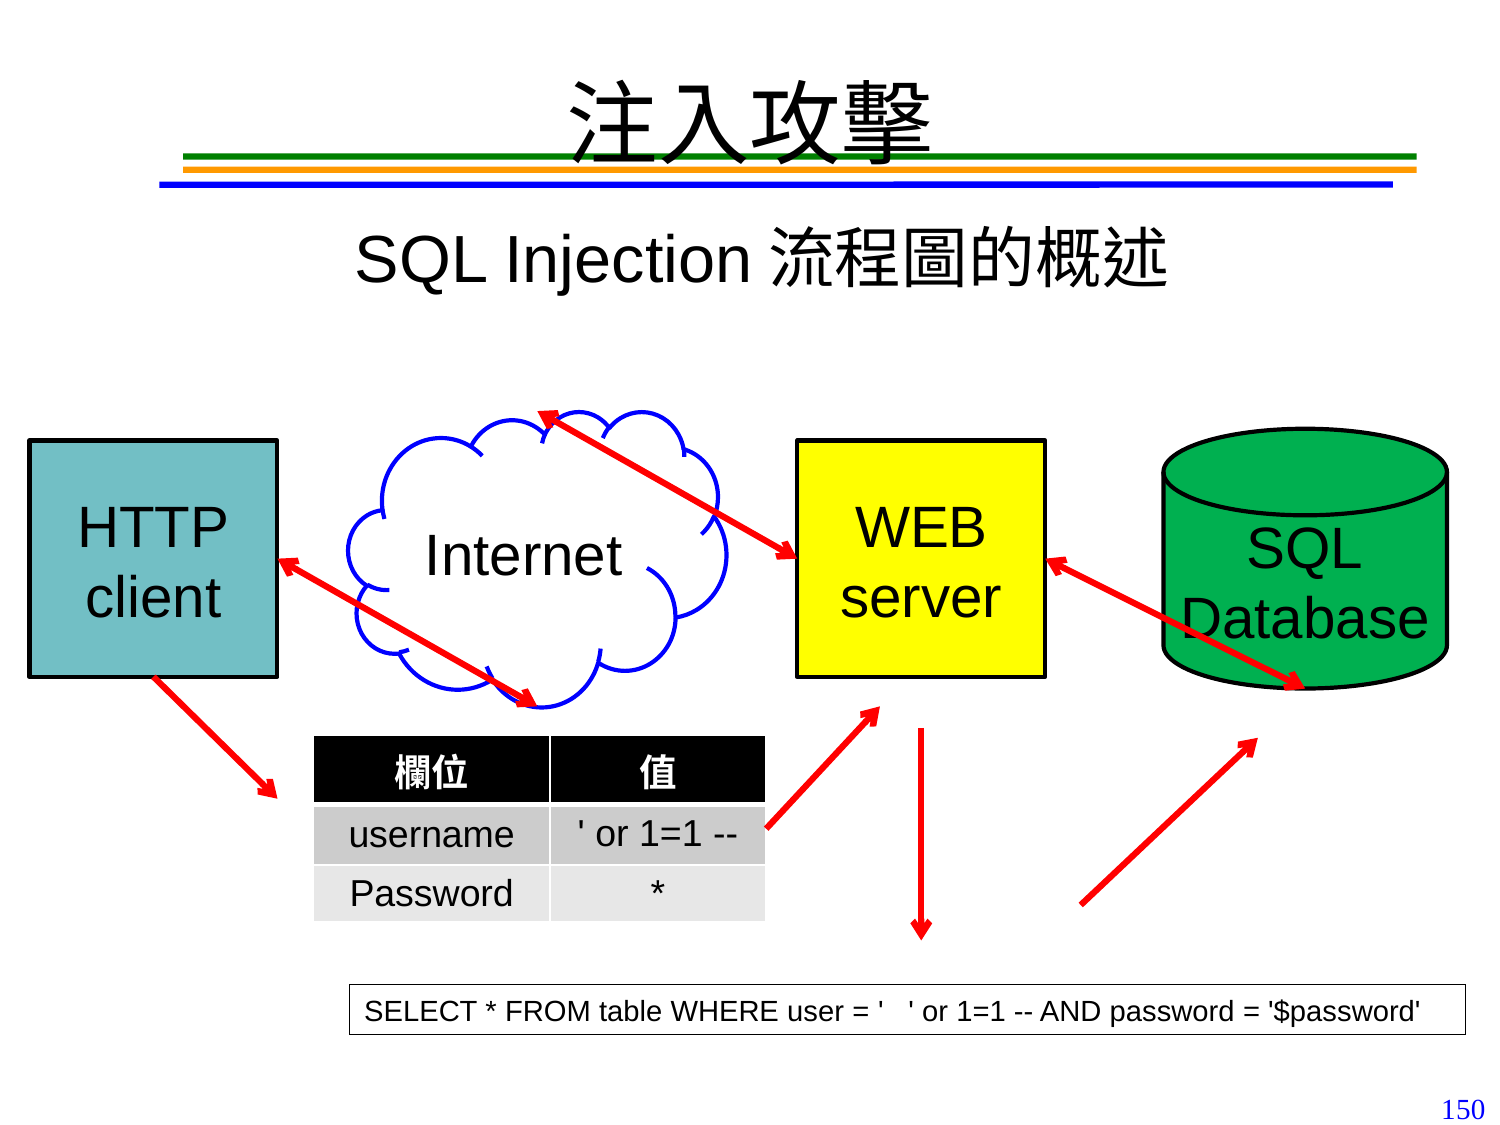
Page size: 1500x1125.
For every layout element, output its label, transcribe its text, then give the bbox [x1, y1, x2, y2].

table_header 欄位 [314, 736, 549, 802]
text_box WEB server [795, 438, 1047, 679]
text_box SELECT * FROM table WHERE user = ' ' or 1=1 -- AND password = '$password' [349, 984, 1466, 1035]
list SQL Injection流程圖的概述 [53, 207, 1471, 339]
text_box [1080, 737, 1259, 906]
table_cell * [551, 866, 765, 921]
table_cell ' or 1=1 -- [551, 807, 765, 864]
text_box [153, 676, 278, 799]
text_box Internet [345, 418, 729, 710]
slide_number 150 [1150, 1082, 1500, 1119]
table_header 值 [551, 736, 760, 802]
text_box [765, 706, 881, 827]
text_box Internet [556, 409, 721, 510]
text_box SQL Database [1161, 426, 1450, 691]
table_cell Password [314, 866, 549, 921]
table_cell username [314, 807, 549, 864]
title 注入攻擊 [75, 45, 1425, 196]
text_box HTTP client [27, 438, 279, 679]
